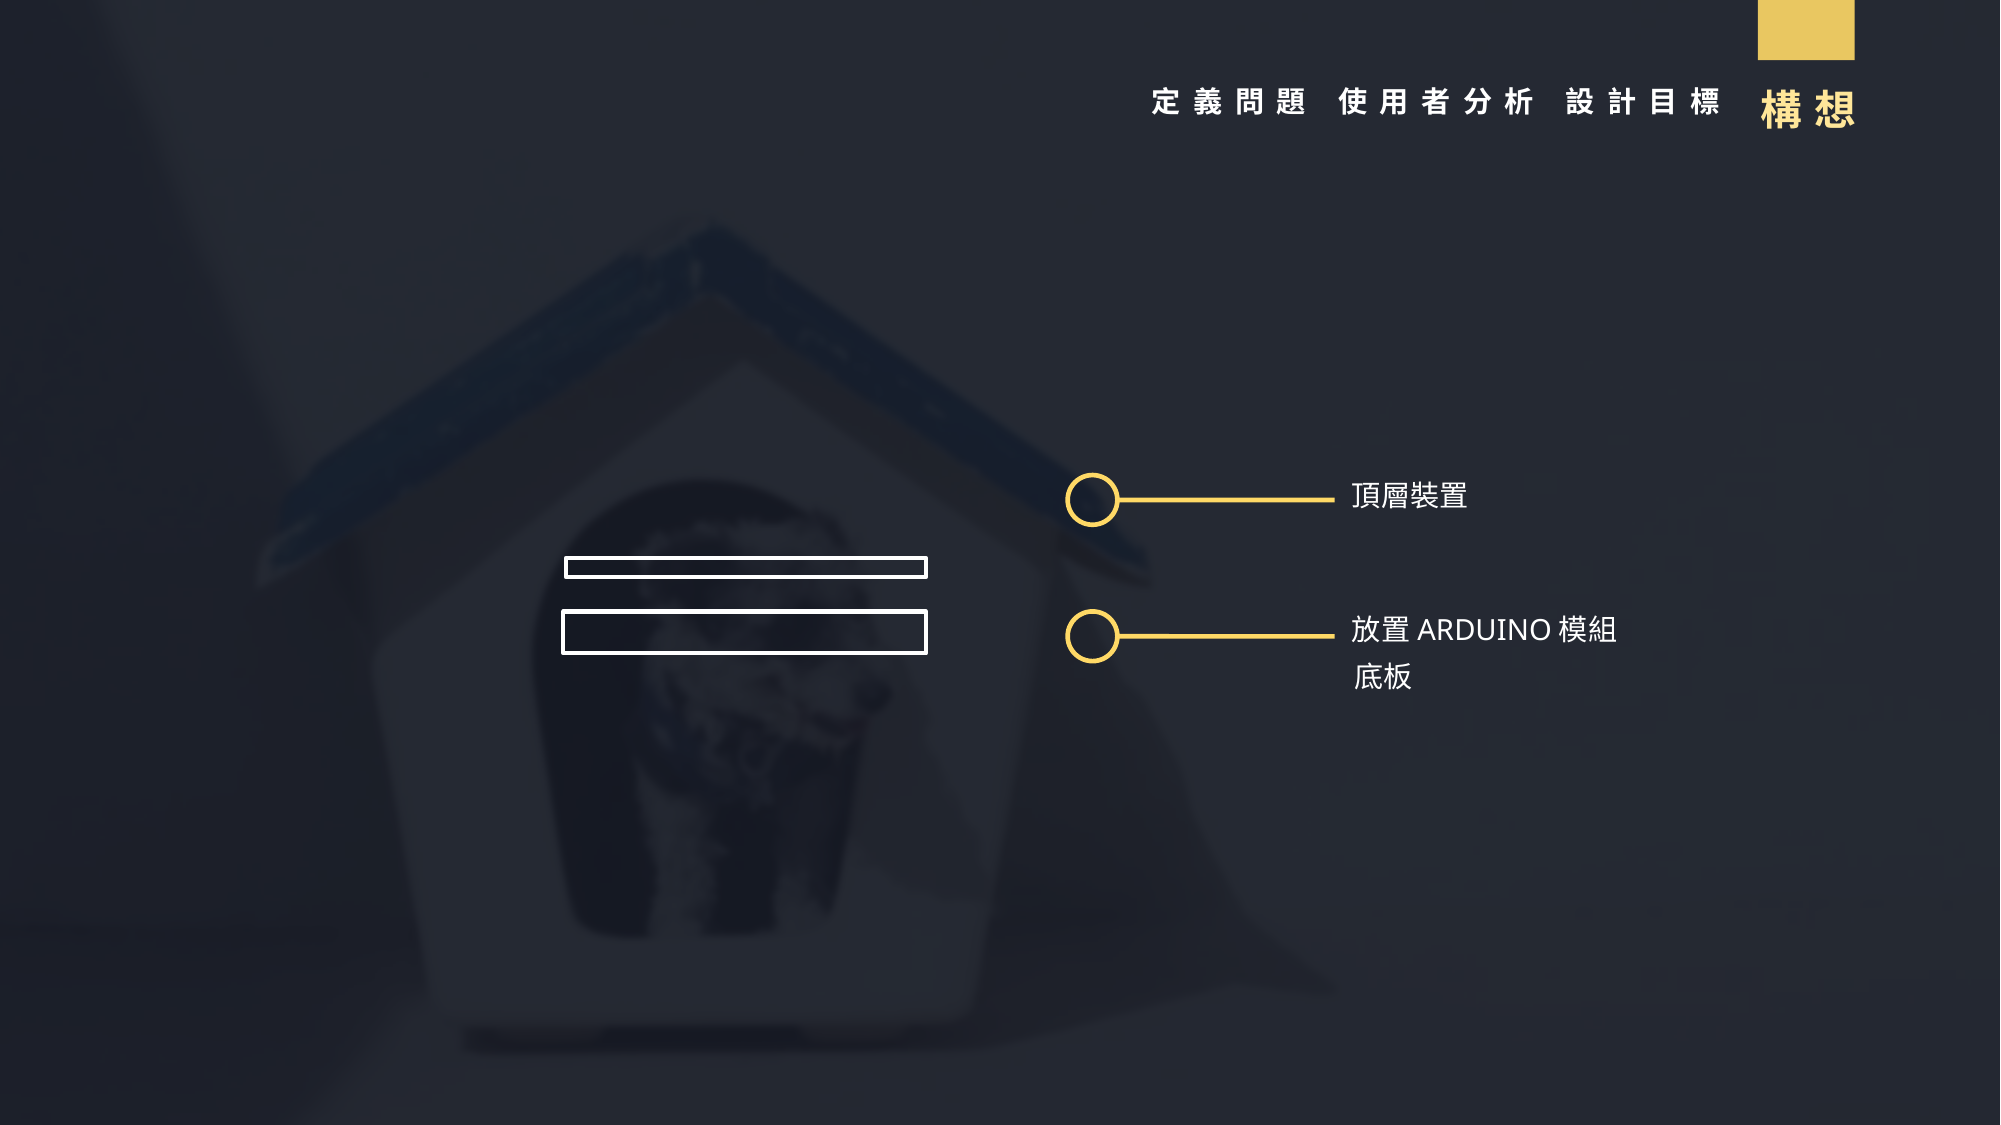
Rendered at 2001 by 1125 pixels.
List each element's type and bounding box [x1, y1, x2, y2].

text_box [1067, 611, 1335, 662]
picture [0, 0, 2000, 1125]
text_box [1067, 474, 1335, 525]
